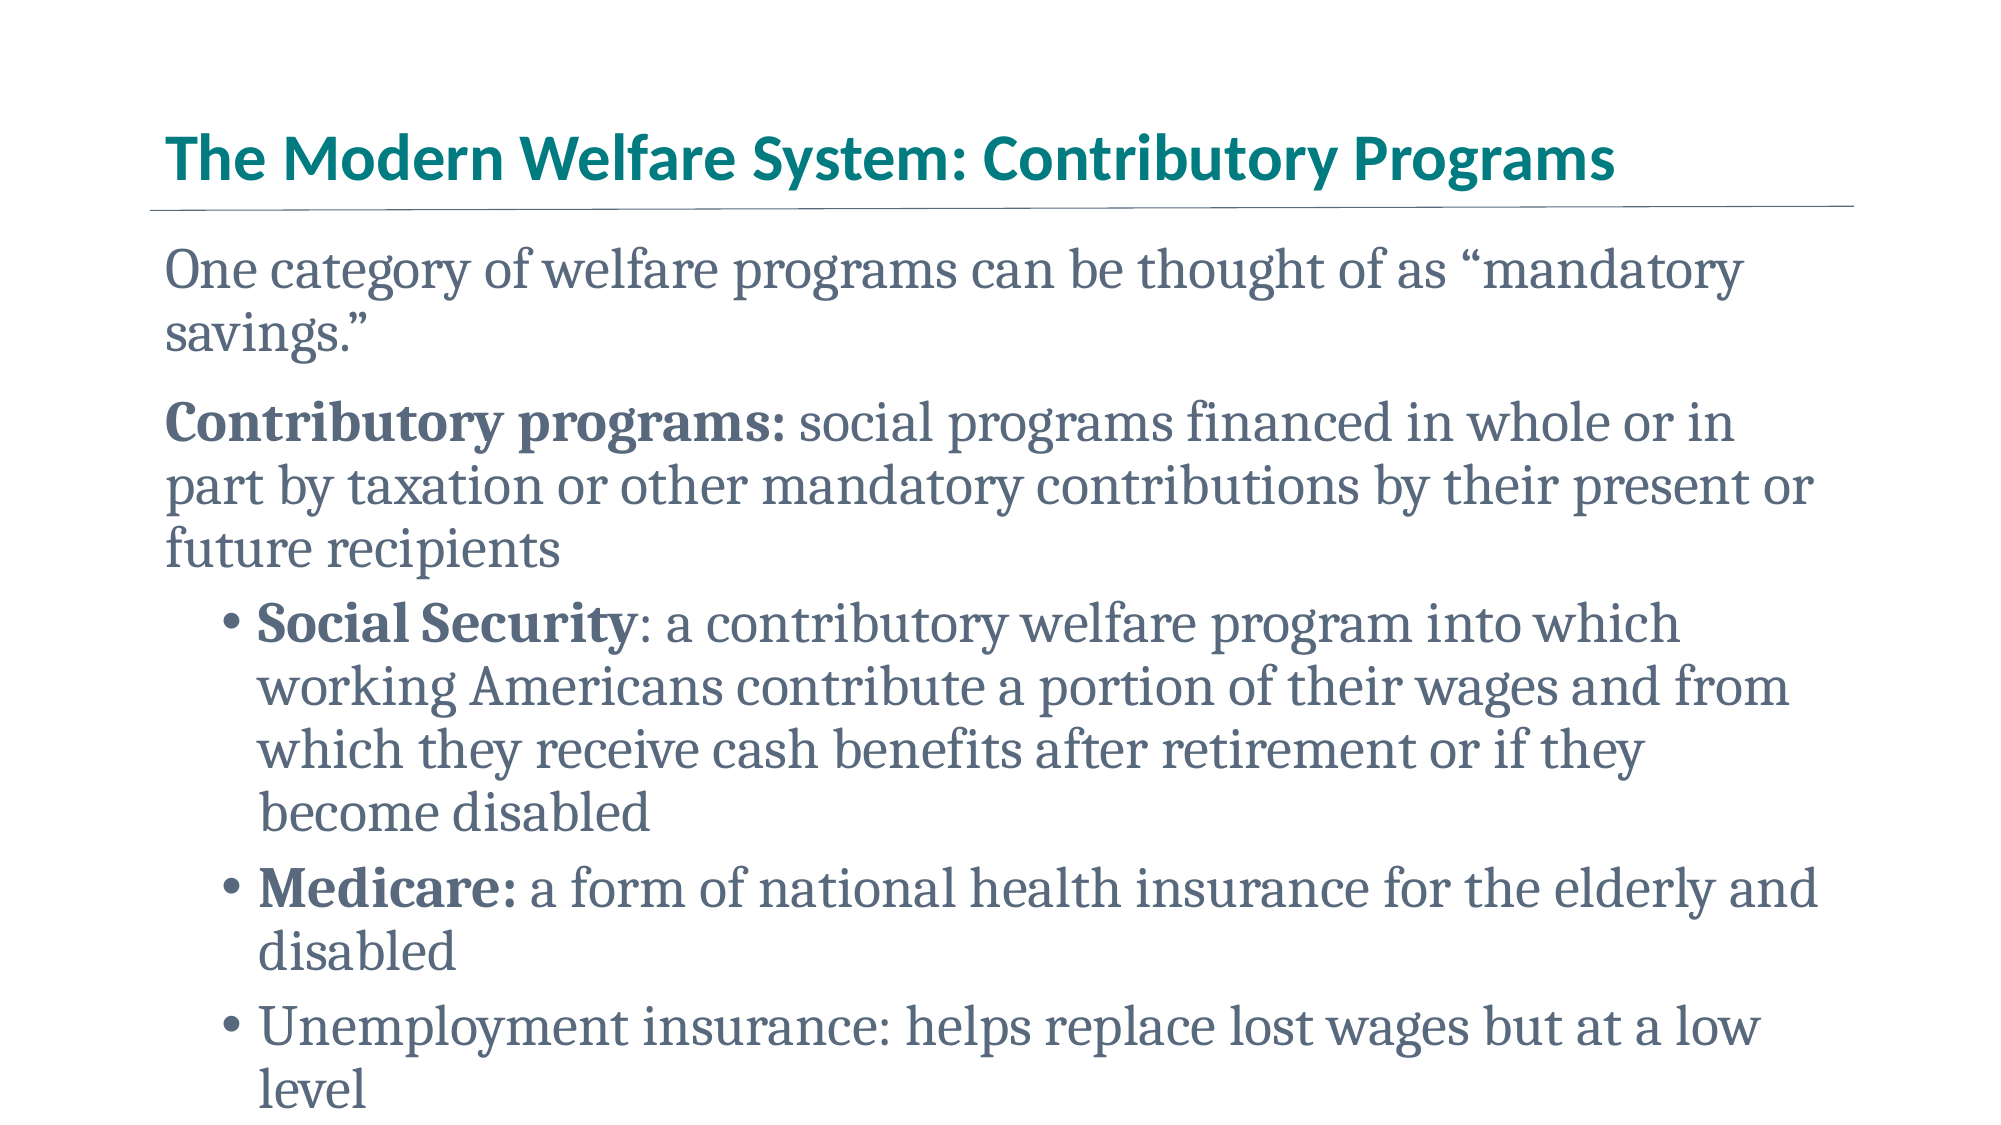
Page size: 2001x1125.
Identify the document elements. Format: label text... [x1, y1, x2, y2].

title The Modern Welfare System: Contributory Programs [150, 107, 1854, 211]
list One category of welfare programs can be thought of as “mandatory savings.” Contributory programs: social programs financed in whole or in part by taxation or other mandatory contributions by their present or future recipients Social Security: a contributory welfare program into which working Americans contribute a portion of their wages and from which they receive cash benefits after retirement or if they become disabled Medicare: a form of national health insurance for the elderly and disabled Unemployment insurance: helps replace lost wages but at a low level [150, 230, 1854, 1125]
